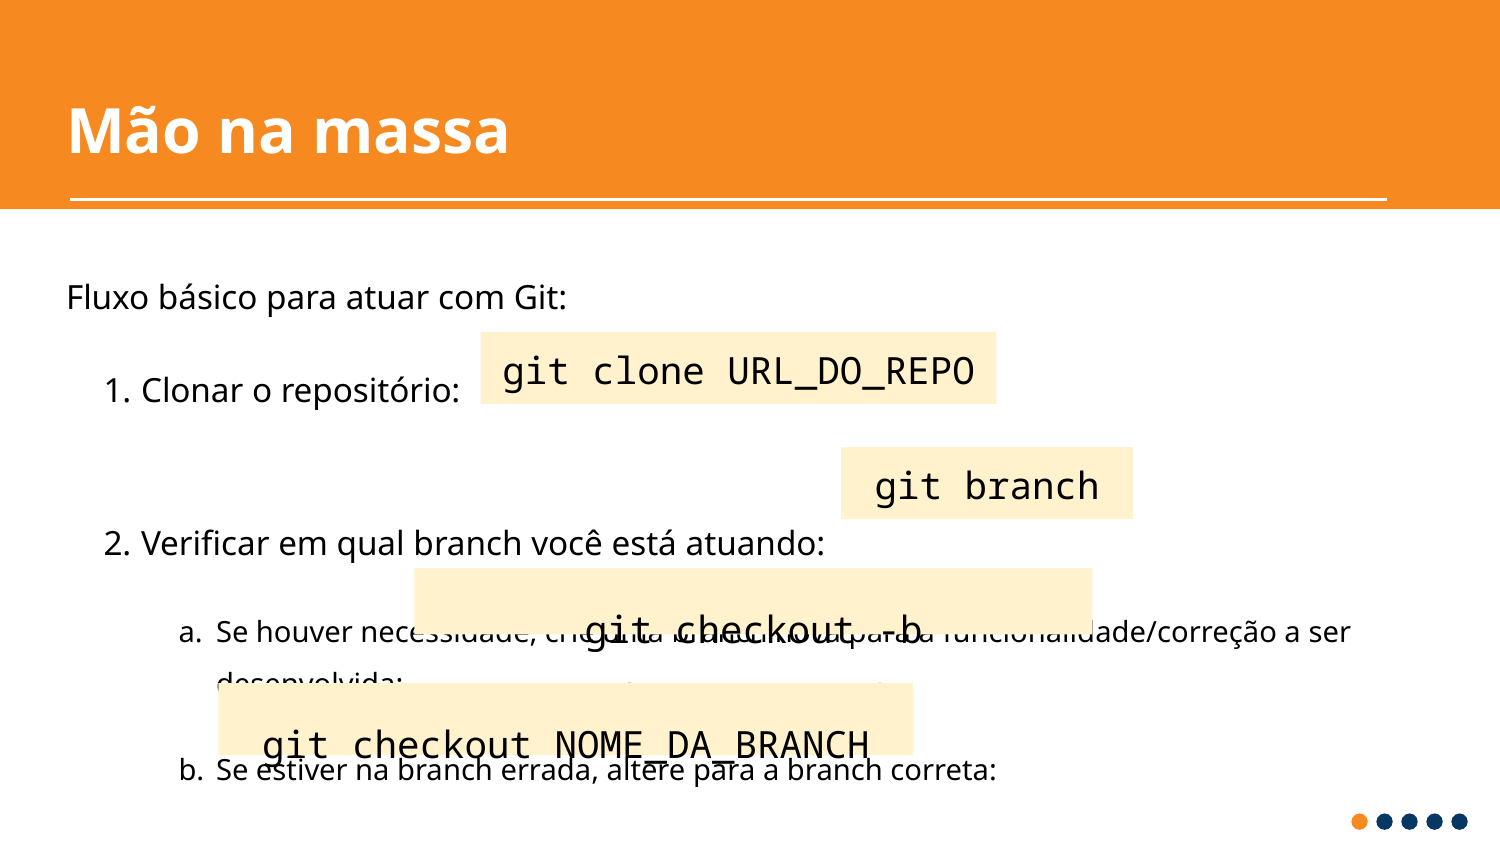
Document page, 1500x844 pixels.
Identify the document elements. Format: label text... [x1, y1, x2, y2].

text_box git checkout -b NOME_DA_BRANCH [414, 568, 1093, 635]
text_box [1451, 813, 1468, 830]
text_box git branch [841, 447, 1134, 520]
text_box git clone URL_DO_REPO [480, 331, 997, 404]
text_box git checkout NOME_DA_BRANCH [218, 683, 914, 756]
text_box [1401, 813, 1418, 830]
text_box [1351, 813, 1368, 830]
title Mão na massa [51, 61, 1449, 182]
text_box [1426, 813, 1443, 830]
text_box [1376, 813, 1393, 830]
list Fluxo básico para atuar com Git: Clonar o repositório: Verificar em qual branch você está atuando: Se houver necessidade, crie uma branch nova para a funcionalidade/correção a ser desenvolvida: Se estiver na branch errada, altere para a branch correta: [51, 240, 1449, 750]
